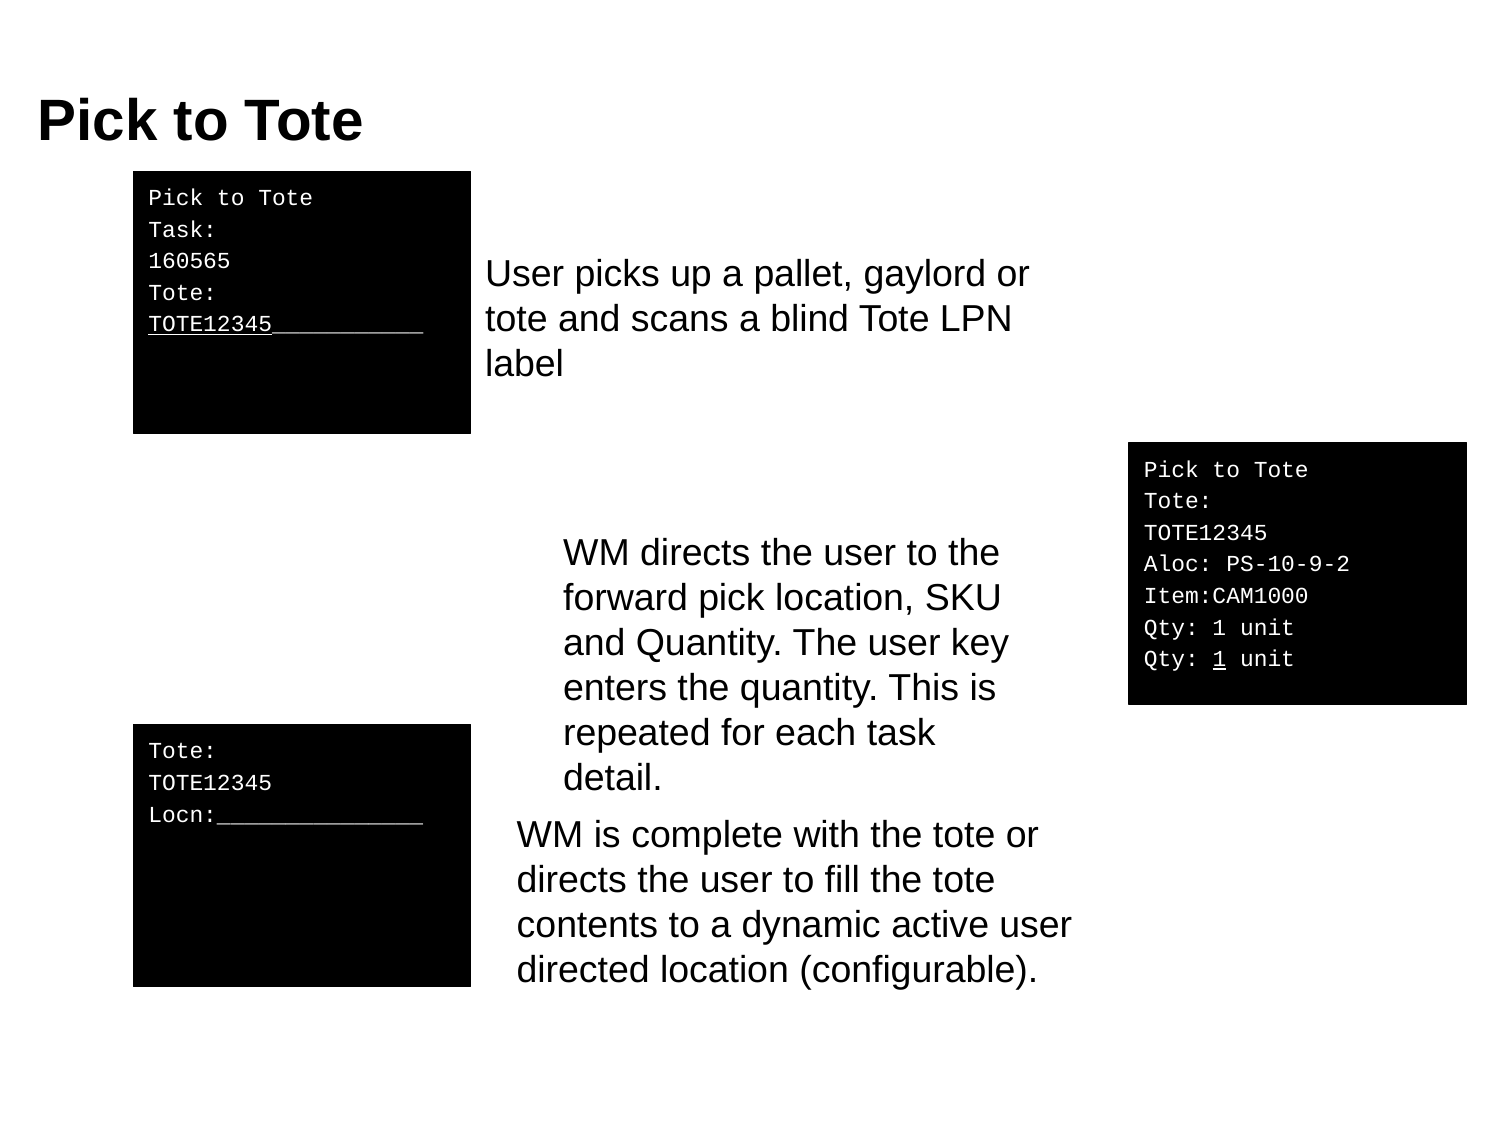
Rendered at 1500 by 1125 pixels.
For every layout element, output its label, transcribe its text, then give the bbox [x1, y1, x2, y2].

text_box Tote: TOTE12345 Locn:_______________ [133, 724, 471, 987]
text_box Pick to Tote Tote: TOTE12345 Aloc: PS-10-9-2 Item:CAM1000 Qty: 1 unit Qty: 1 unit [1129, 442, 1467, 705]
text_box Pick to Tote Task: 160565 Tote: TOTE12345___________ [133, 171, 471, 434]
text_box User picks up a pallet, gaylord or tote and scans a blind Tote LPN label [471, 241, 1048, 392]
text_box WM is complete with the tote or directs the user to fill the tote contents to a dynamic active user directed location (configurable). [501, 802, 1130, 998]
text_box WM directs the user to the forward pick location, SKU and Quantity. The user key enters the quantity. This is repeated for each task detail. [548, 520, 1061, 802]
title Pick to Tote [22, 74, 1500, 141]
